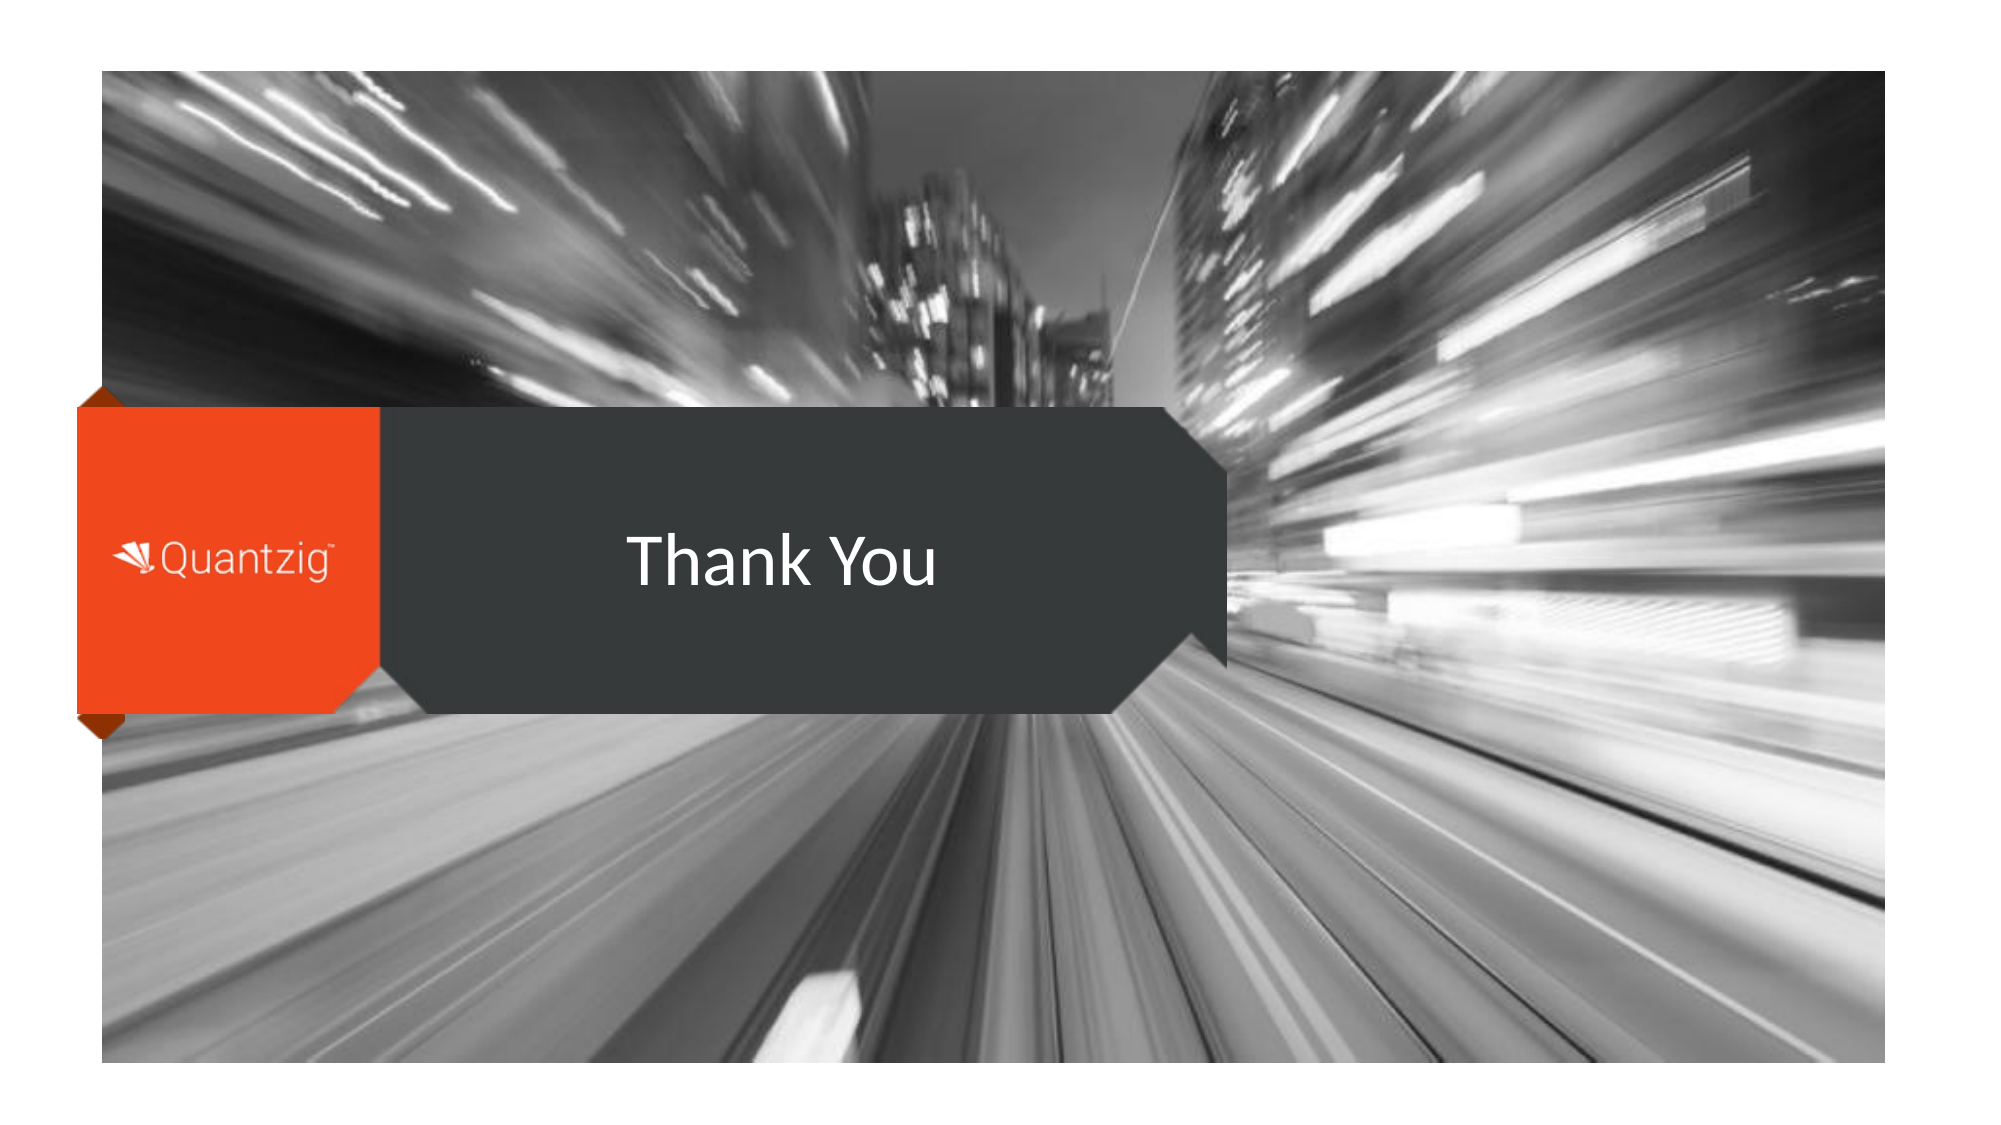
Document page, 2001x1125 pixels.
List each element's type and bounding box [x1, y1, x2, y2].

picture [77, 71, 1885, 1063]
